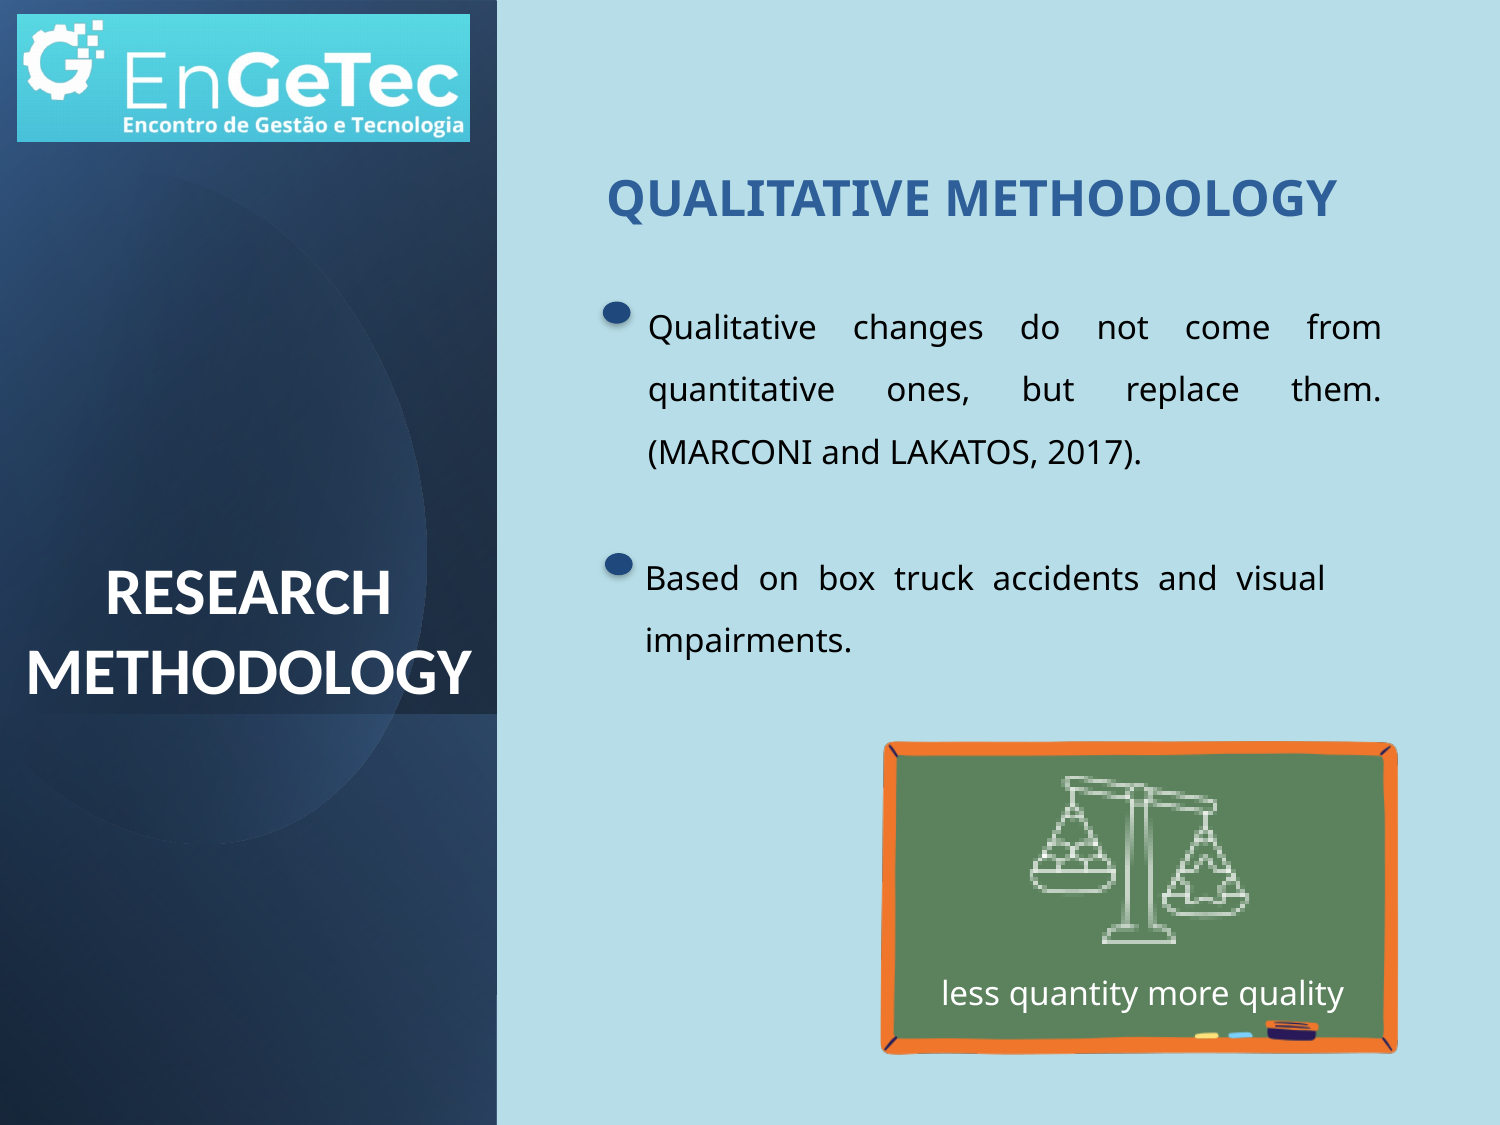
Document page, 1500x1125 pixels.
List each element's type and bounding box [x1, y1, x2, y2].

text_box [602, 301, 631, 324]
picture [17, 14, 471, 142]
text_box [0, 0, 1500, 1125]
text_box [604, 553, 633, 576]
text_box [1029, 776, 1250, 944]
